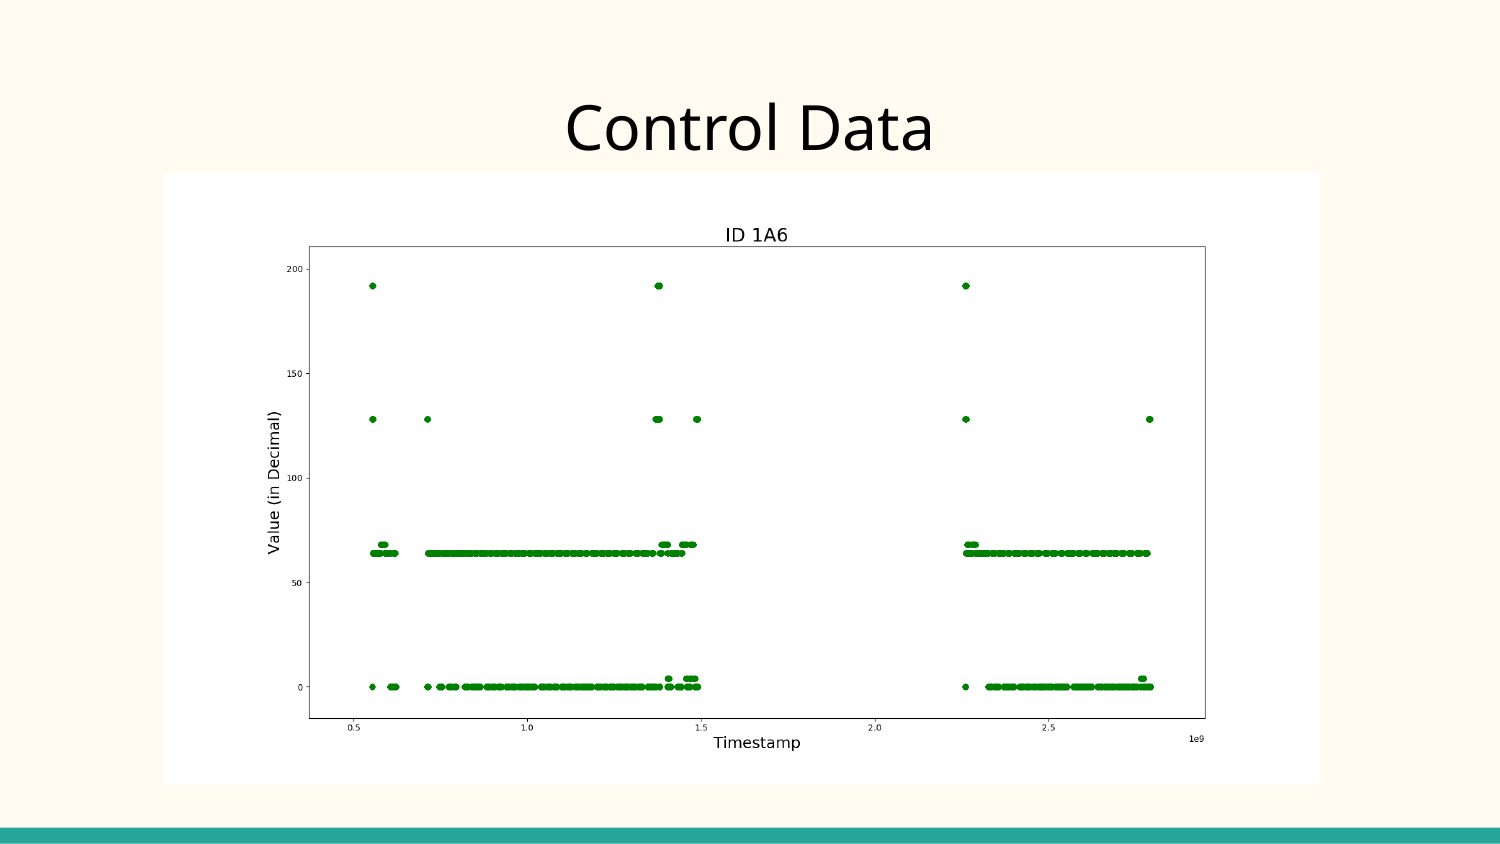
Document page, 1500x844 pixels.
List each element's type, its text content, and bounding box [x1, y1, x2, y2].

title Control Data [51, 72, 1449, 174]
picture [164, 173, 1320, 785]
